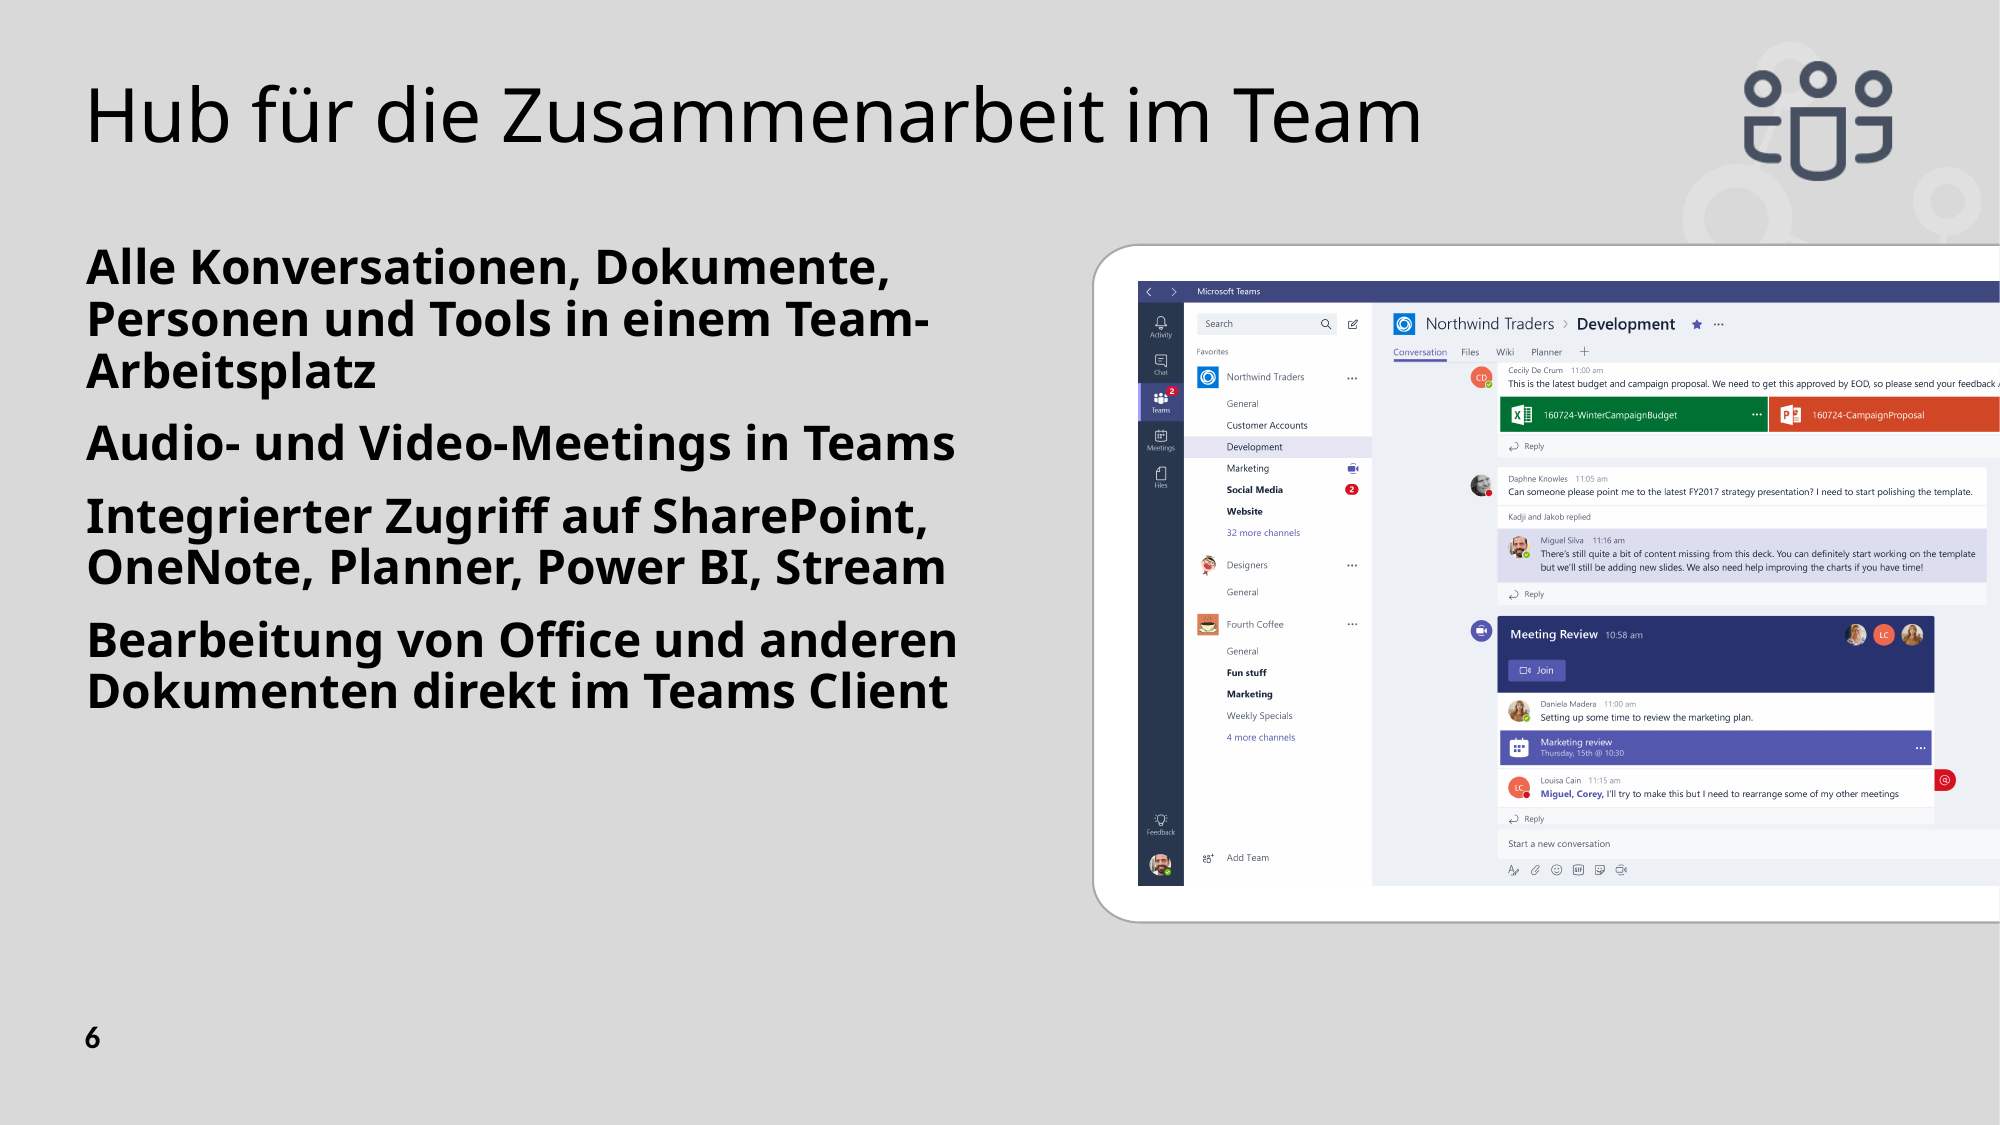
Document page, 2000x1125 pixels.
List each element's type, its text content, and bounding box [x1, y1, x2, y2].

picture [1740, 0, 2000, 244]
list Alle Konversationen, Dokumente, Personen und Tools in einem Team-Arbeitsplatz Audio- und Video-Meetings in Teams Integrierter Zugriff auf SharePoint, OneNote, Planner, Power BI, Stream Bearbeitung von Office und anderen Dokumenten direkt im Teams Client [84, 243, 1069, 953]
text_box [1092, 244, 2000, 923]
title Hub für die Zusammenarbeit im Team [84, 67, 1735, 244]
slide_number 6 [84, 996, 235, 1056]
